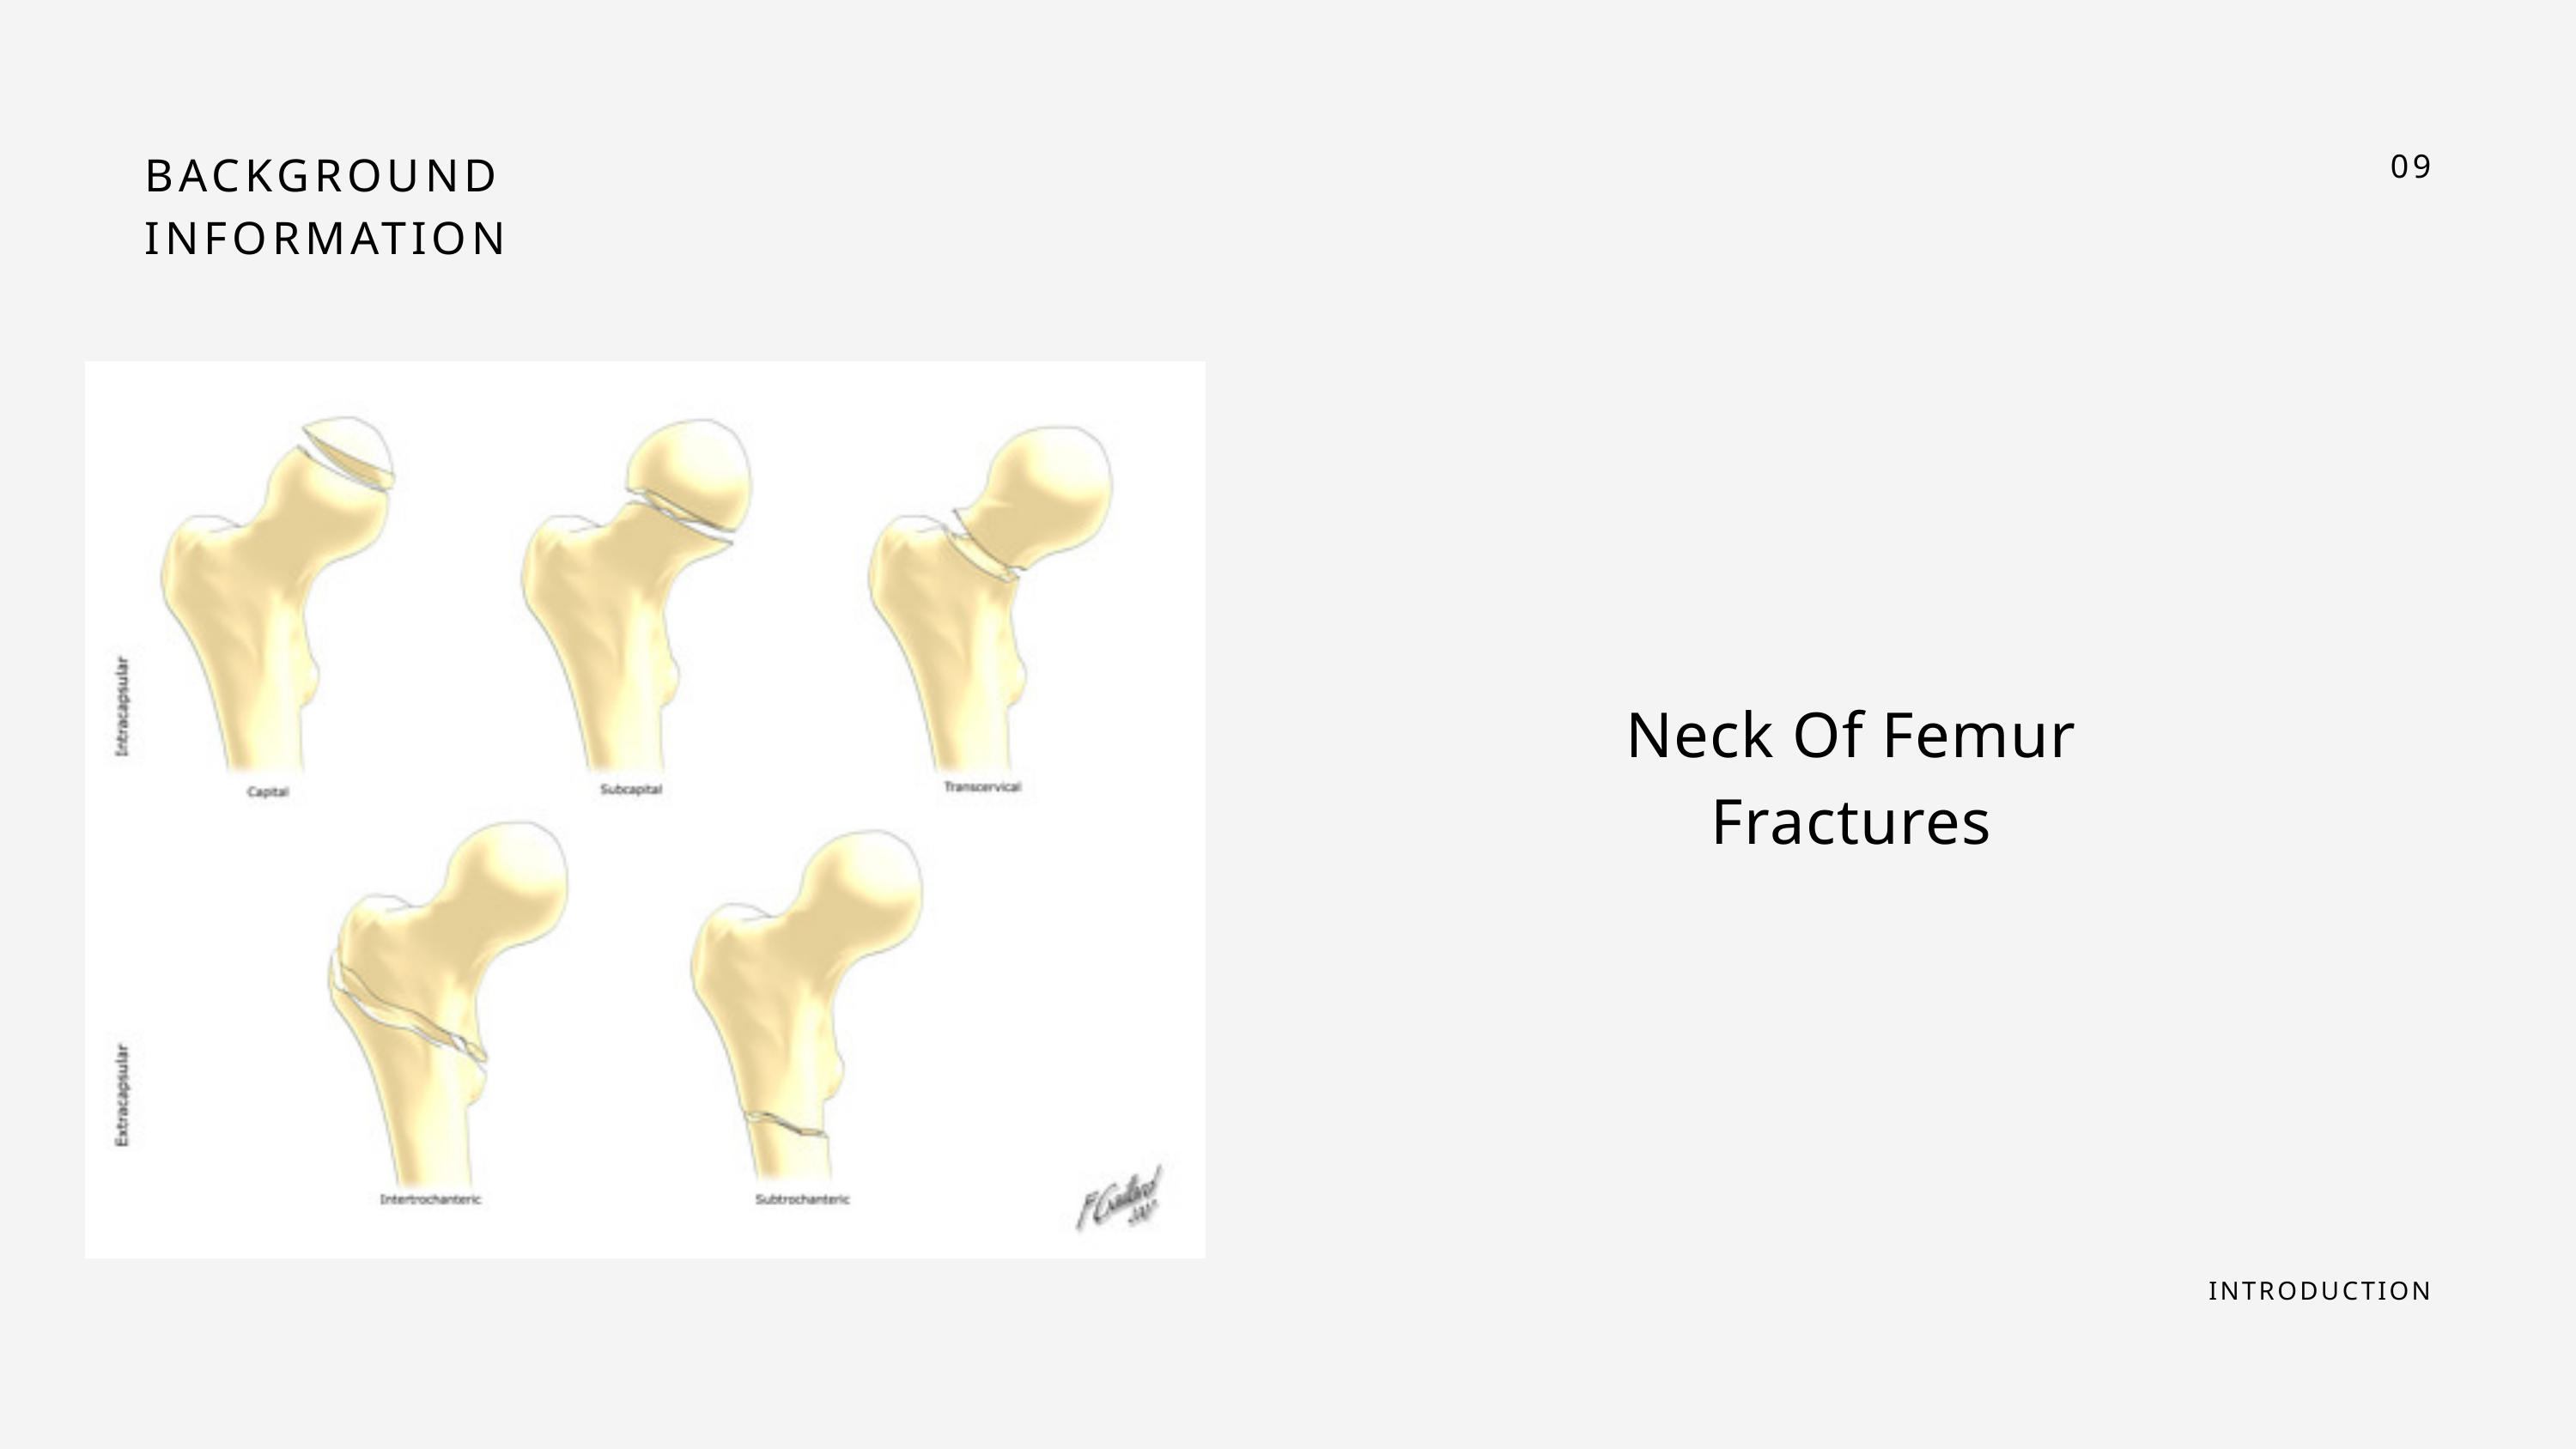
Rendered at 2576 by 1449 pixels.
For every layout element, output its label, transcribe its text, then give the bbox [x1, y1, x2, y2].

text_box 09 [2276, 139, 2432, 185]
text_box Neck Of Femur Fractures [1524, 682, 2179, 857]
text_box INTRODUCTION [1824, 1270, 2432, 1306]
text_box BACKGROUND INFORMATION [144, 137, 869, 264]
picture [85, 361, 1206, 1258]
